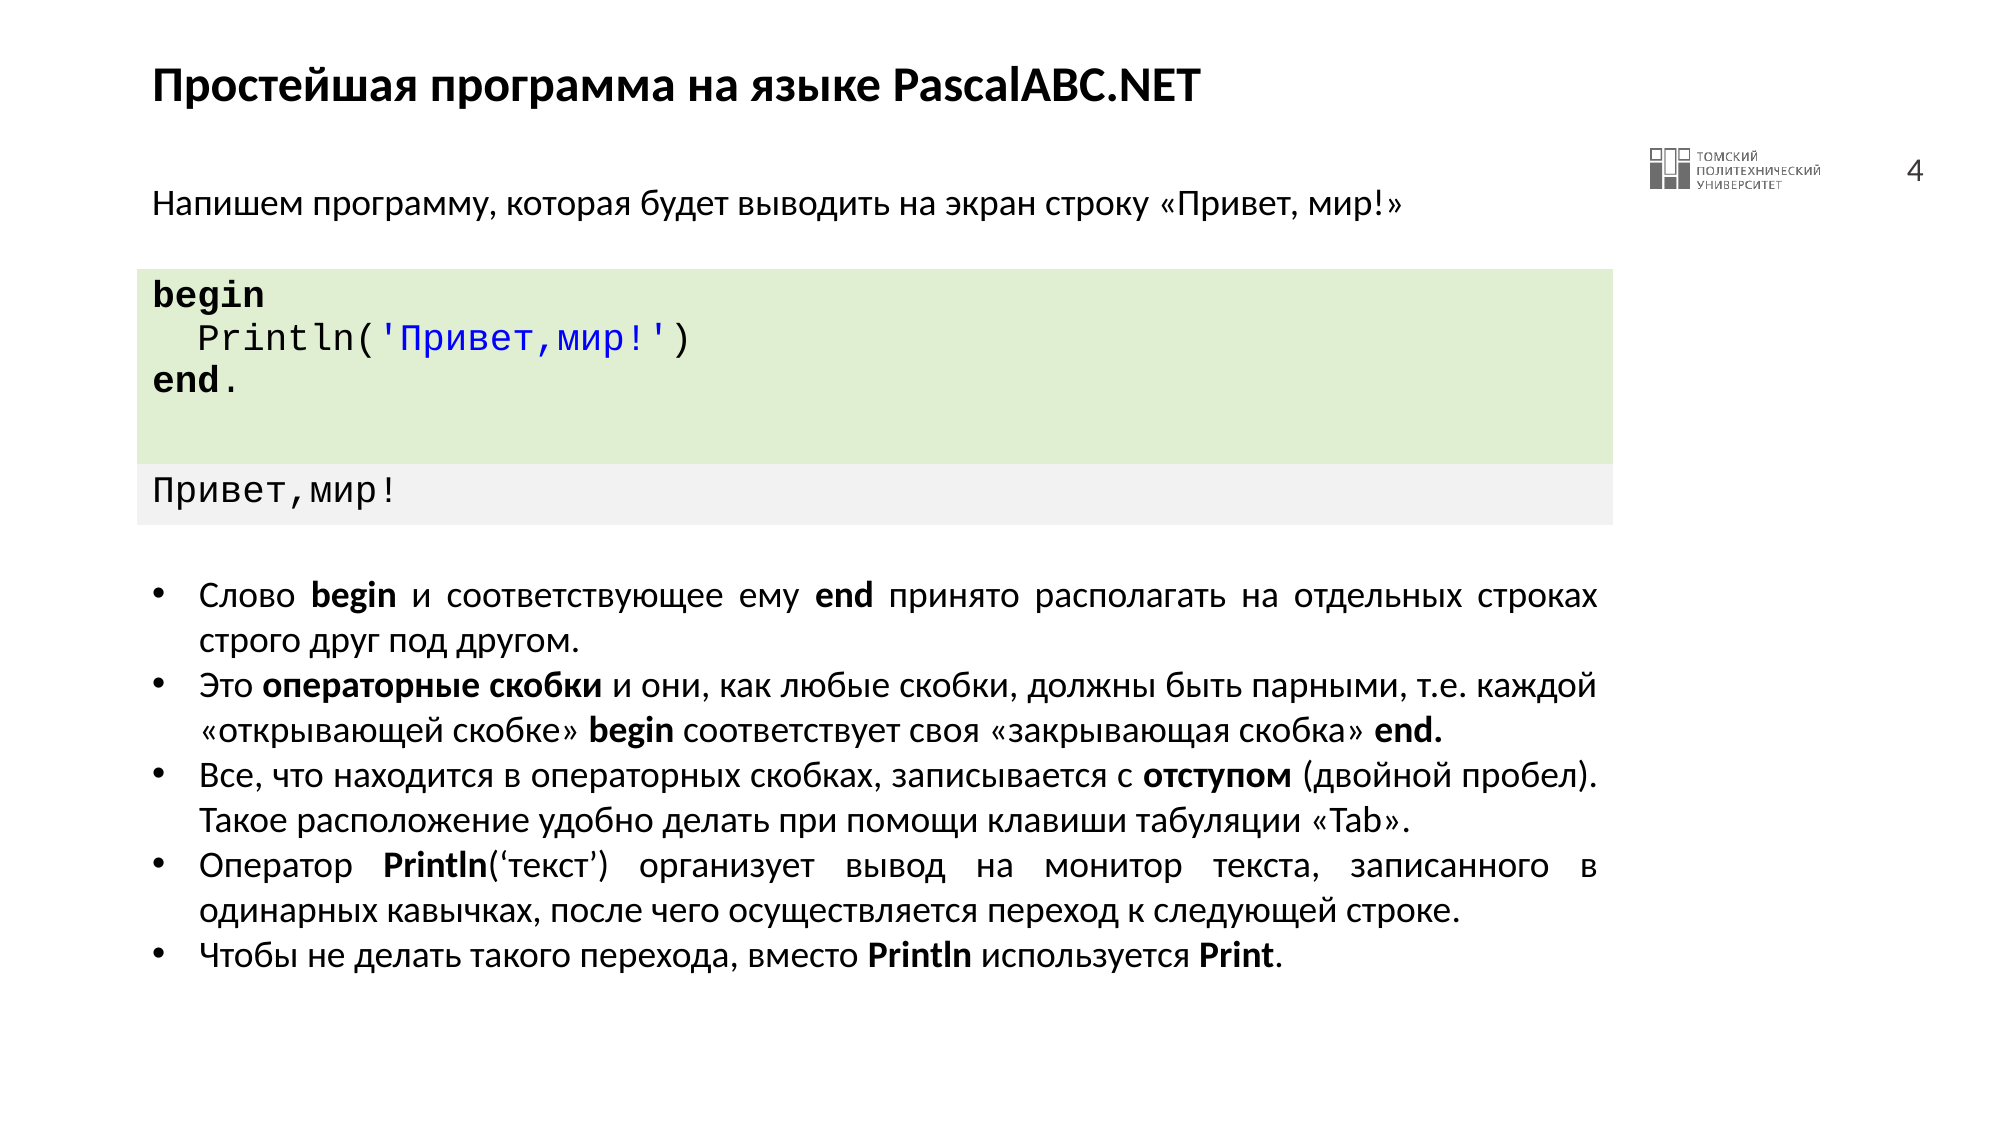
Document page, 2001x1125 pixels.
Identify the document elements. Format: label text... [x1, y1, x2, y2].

table_cell Привет,мир! [137, 464, 1613, 525]
text_box Напишем программу, которая будет выводить на экран строку «Привет, мир!» [137, 170, 1614, 231]
text_box Слово begin и соответствующее ему end принято располагать на отдельных строках строго друг под другом. Это операторные скобки и они, как любые скобки, должны быть парными, т.е. каждой «открывающей скобке» begin соответствует своя «закрывающая скобка» end. Все, что находится в операторных скобках, записывается с отступом (двойной пробел). Такое расположение удобно делать при помощи клавиши табуляции «Tab». Оператор Println(‘текст’) организует вывод на монитор текста, записанного в одинарных кавычках, после чего осуществляется переход к следующей строке. Чтобы не делать такого перехода, вместо Println используется Print. [137, 562, 1614, 983]
picture [1650, 148, 1820, 189]
table_header begin Println('Привет,мир!') end. [137, 269, 1613, 464]
title Простейшая программа на языке PascalABC.NET [137, 19, 1755, 151]
